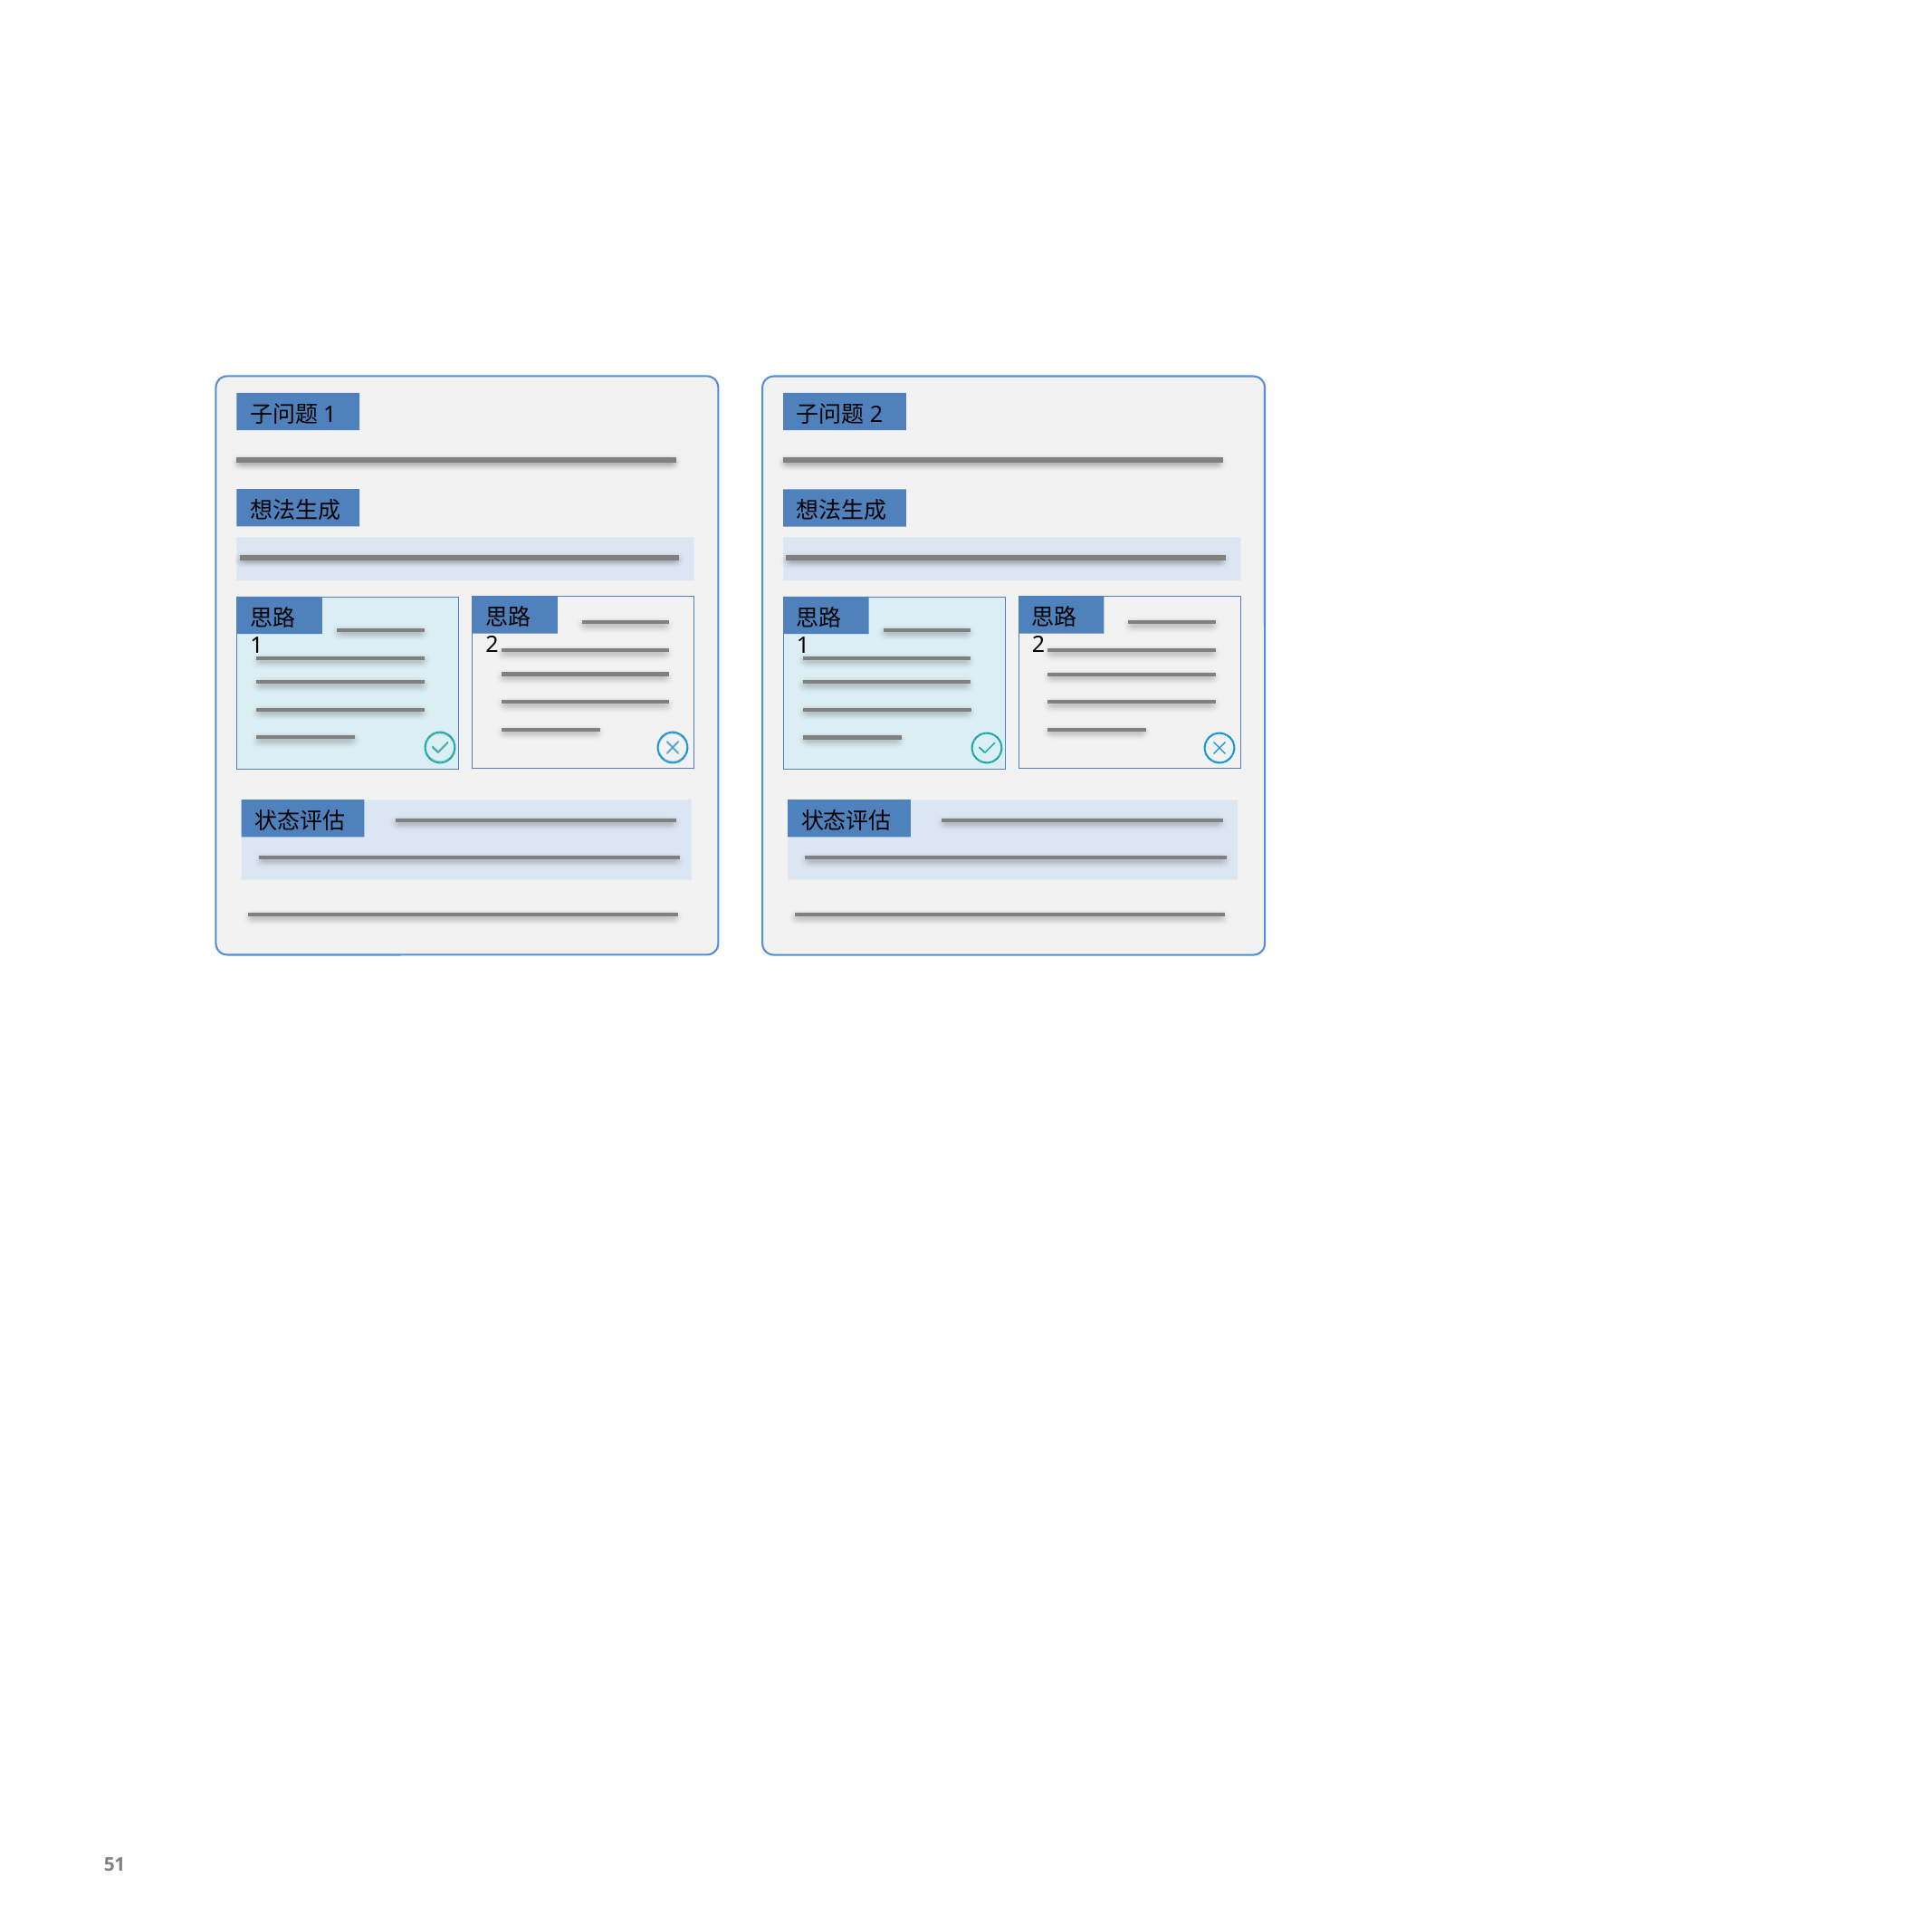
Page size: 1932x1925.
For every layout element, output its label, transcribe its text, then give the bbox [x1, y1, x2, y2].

text_box [1019, 634, 1192, 769]
text_box [869, 597, 1006, 724]
picture [1197, 725, 1241, 770]
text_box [1047, 621, 1217, 731]
text_box [783, 537, 1241, 581]
picture [418, 725, 463, 770]
text_box [214, 374, 721, 957]
text_box [760, 374, 1267, 957]
text_box 子问题1 [236, 392, 360, 431]
text_box [472, 634, 646, 769]
text_box [236, 537, 694, 581]
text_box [802, 629, 971, 738]
text_box [783, 635, 961, 770]
text_box [241, 800, 692, 880]
text_box [1105, 596, 1241, 725]
text_box 状态评估 [241, 800, 365, 838]
text_box [236, 635, 414, 770]
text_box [501, 621, 670, 731]
picture [651, 725, 694, 770]
text_box [322, 597, 459, 724]
text_box 思路2 [472, 596, 558, 634]
text_box 状态评估 [788, 800, 911, 838]
text_box 思路1 [236, 596, 322, 635]
picture [965, 725, 1009, 770]
text_box 想法生成 [236, 489, 360, 527]
text_box [788, 800, 1239, 880]
text_box 想法生成 [783, 489, 906, 527]
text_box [255, 629, 425, 738]
text_box 子问题2 [783, 392, 906, 431]
text_box [558, 596, 694, 725]
text_box 思路2 [1019, 596, 1105, 634]
text_box 思路1 [783, 596, 869, 635]
